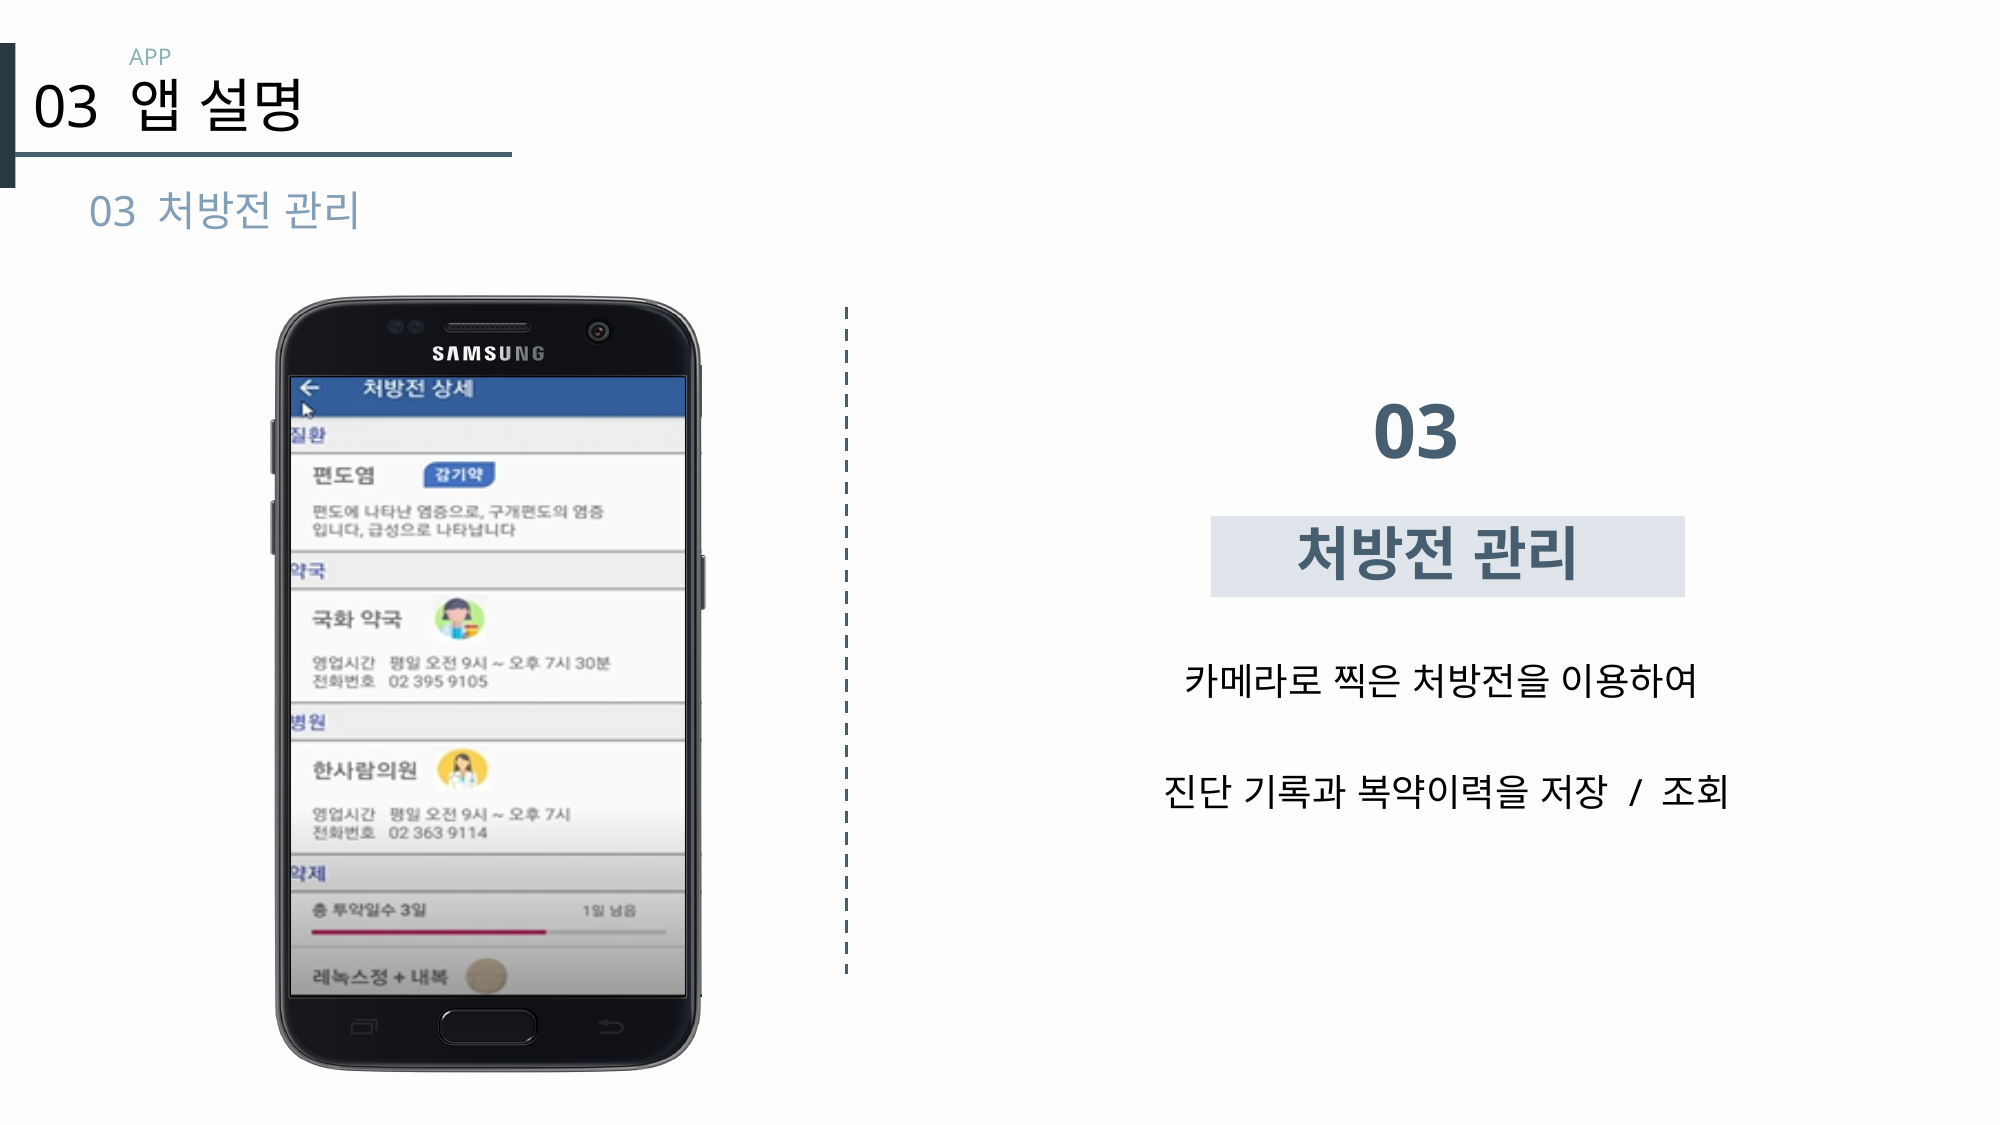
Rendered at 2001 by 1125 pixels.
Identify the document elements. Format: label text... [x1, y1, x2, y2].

text_box 카메라로 찍은 처방전을 이용하여 진단 기록과 복약이력을 저장 / 조회 [895, 638, 2000, 770]
text_box 처방전 관리 [1249, 515, 1816, 598]
text_box [0, 41, 18, 190]
text_box 03 [1333, 393, 1901, 475]
text_box [1209, 514, 1687, 599]
text_box 03 처방전 관리 [74, 177, 606, 275]
picture [252, 280, 723, 1093]
text_box 03 앱 설명 [18, 61, 601, 163]
text_box APP [114, 34, 310, 75]
